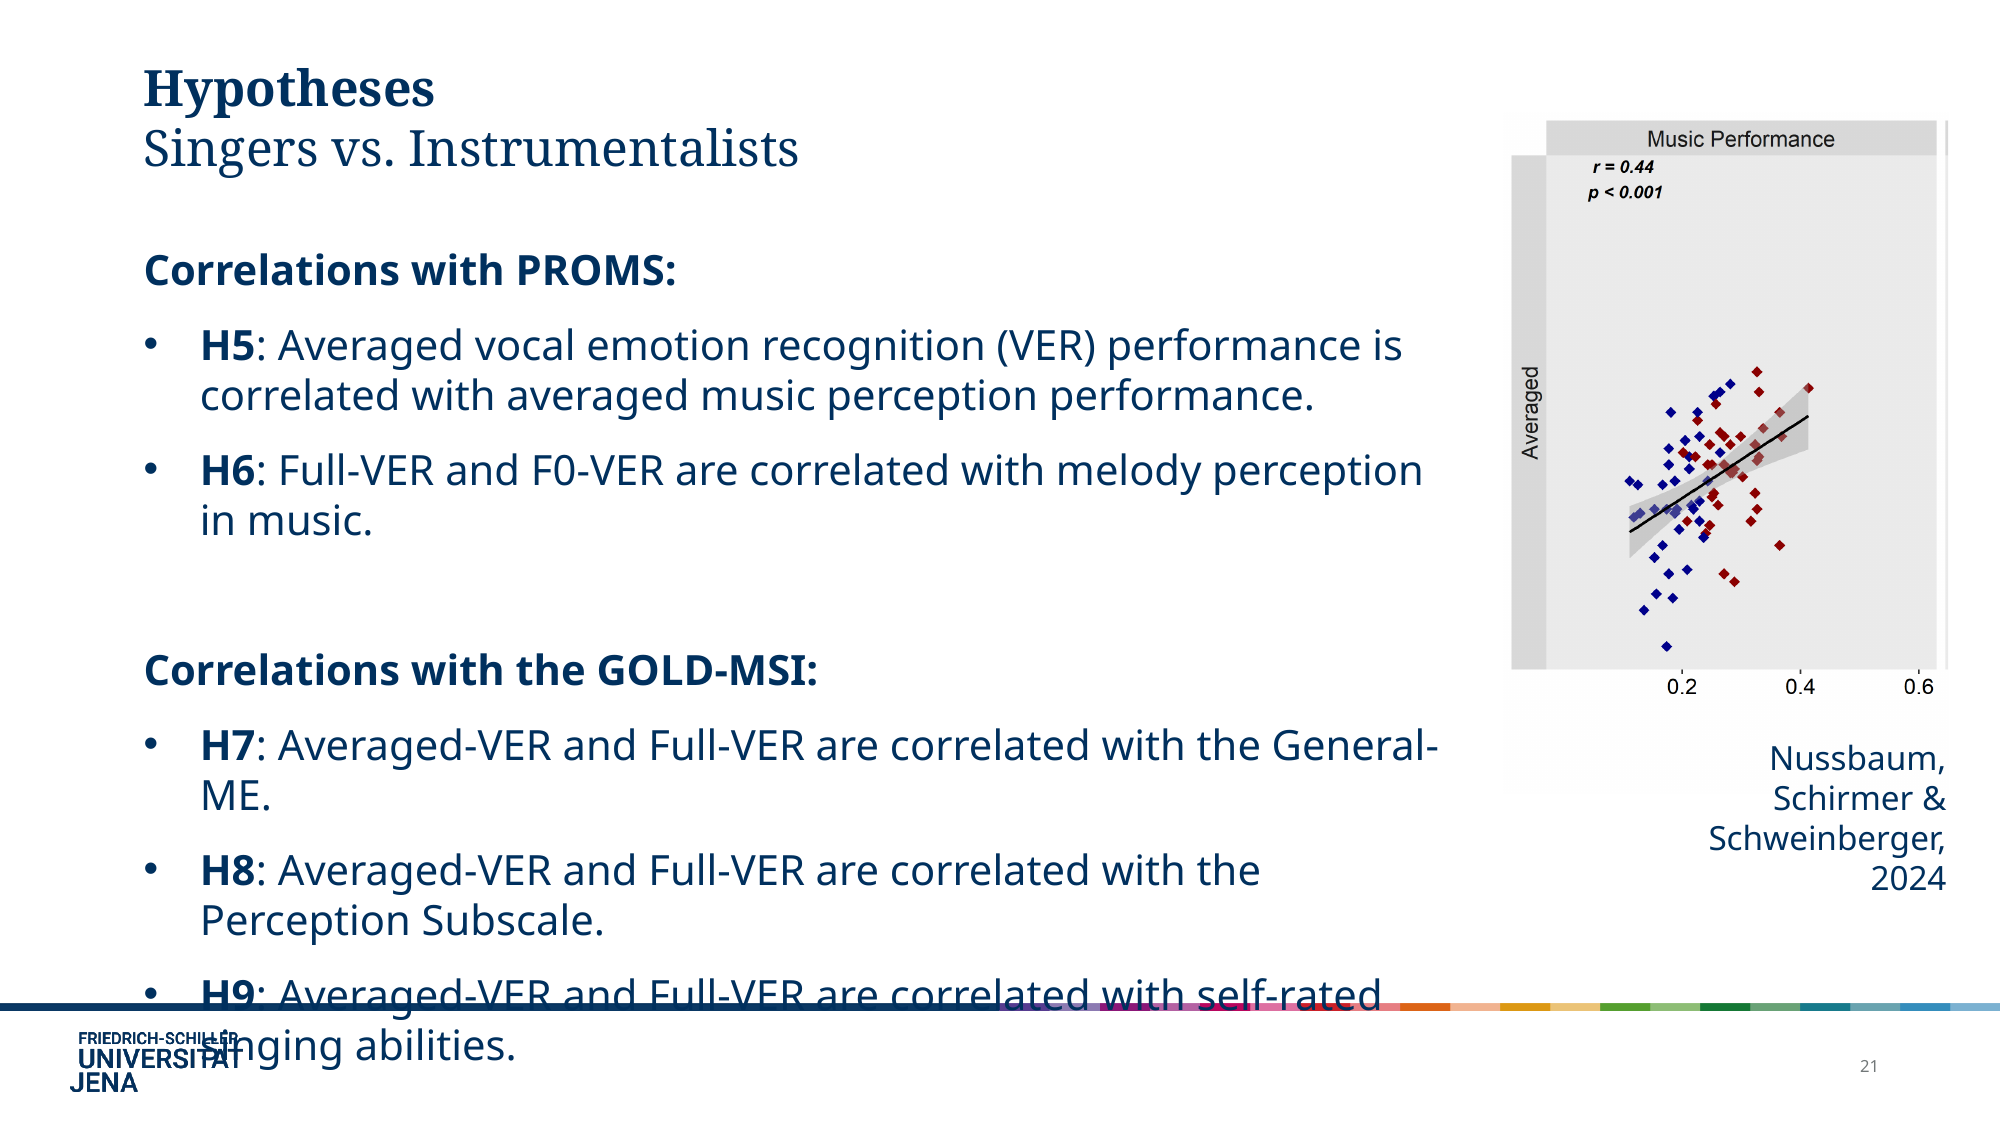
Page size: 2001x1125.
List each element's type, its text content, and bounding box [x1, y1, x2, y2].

picture [1503, 112, 1949, 794]
picture [999, 1003, 2000, 1011]
title Hypotheses Singers vs. Instrumentalists [143, 56, 1880, 169]
picture [70, 1032, 243, 1092]
list Correlations with PROMS: H5: Averaged vocal emotion recognition (VER) performance is correlated with averaged music perception performance. H6: Full-VER and F0-VER are correlated with melody perception in music. Correlations with the GOLD-MSI: H7: Averaged-VER and Full-VER are correlated with the General-ME. H8: Averaged-VER and Full-VER are correlated with the Perception Subscale. H9: Averaged-VER and Full-VER are correlated with self-rated singing abilities. [143, 243, 1465, 957]
text_box Nussbaum, Schirmer & Schweinberger, 2024 [1638, 794, 1947, 850]
